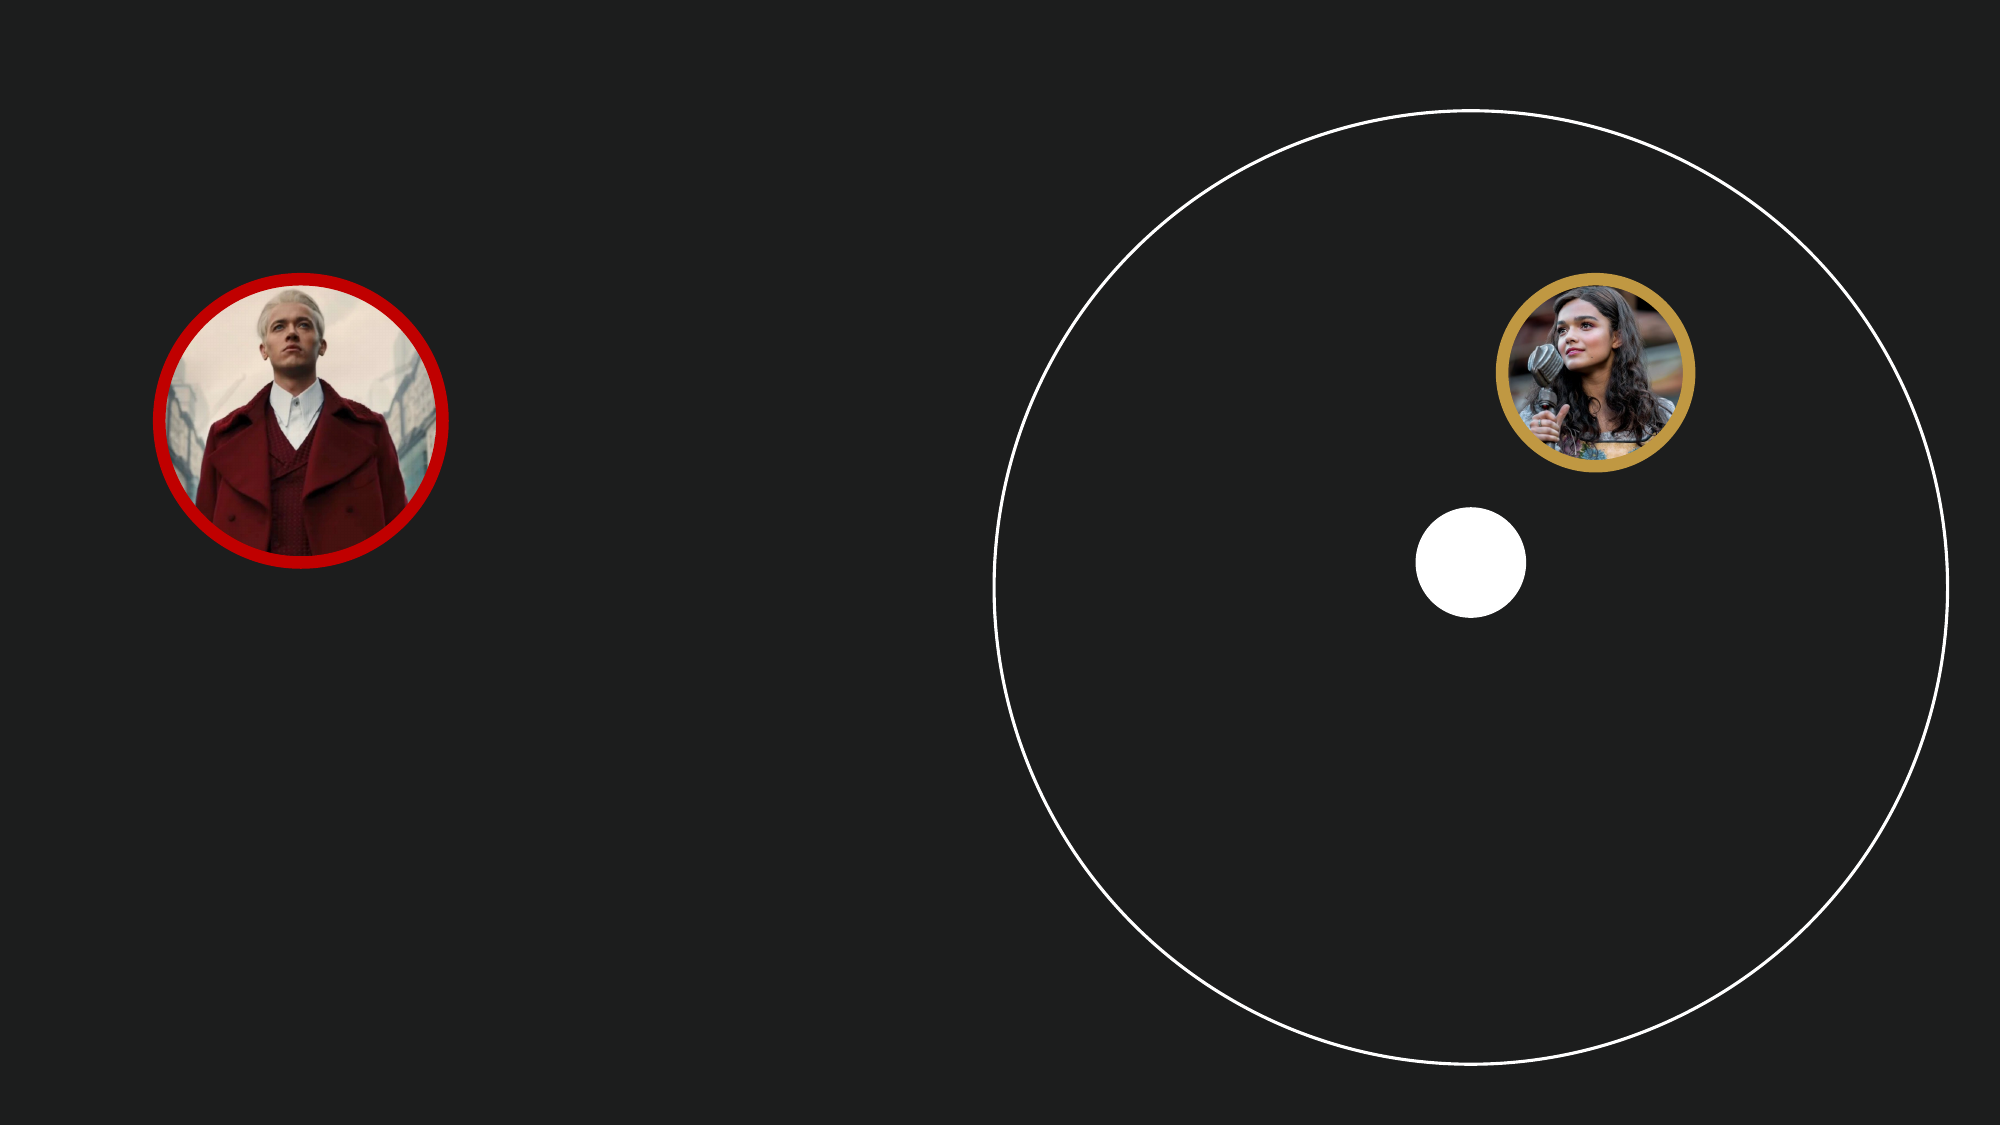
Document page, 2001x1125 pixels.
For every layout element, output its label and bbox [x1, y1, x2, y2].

picture [1501, 278, 1690, 467]
text_box [992, 109, 1950, 1066]
picture [158, 278, 443, 563]
